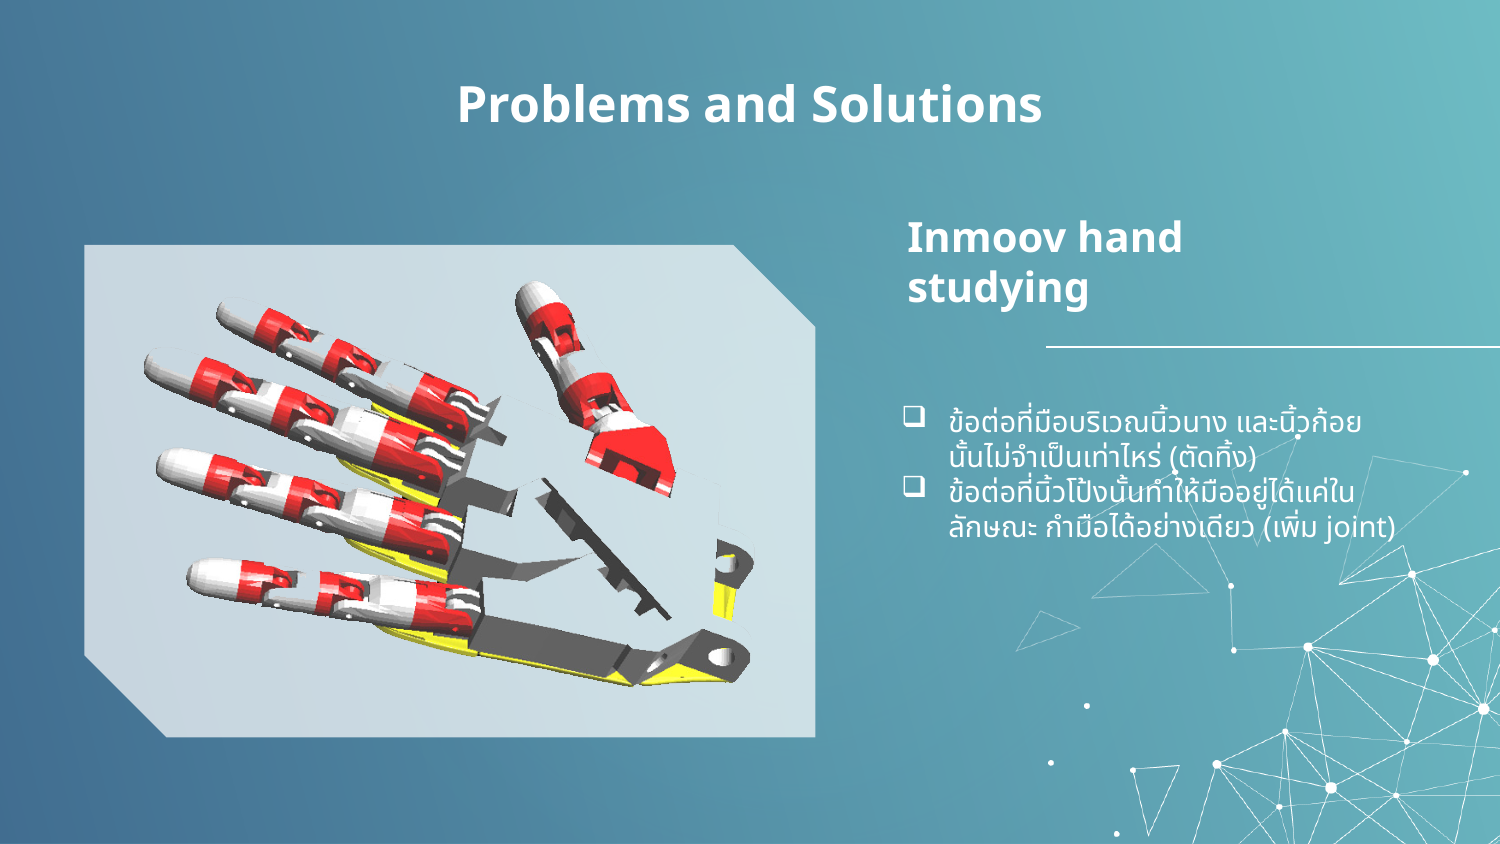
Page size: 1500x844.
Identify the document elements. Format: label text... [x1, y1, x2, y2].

text_box Inmoov hand studying [892, 244, 1391, 327]
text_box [84, 244, 816, 738]
text_box ข้อต่อที่มือบริเวณนิ้วนาง และนิ้วก้อย นั้นไม่จำเป็นเท่าไหร่ (ตัดทิ้ง) ข้อต่อที่นิ้วโป้งนั้นทำให้มืออยู่ได้แค่ในลักษณะ กำมือได้อย่างเดียว (เพิ่ม joint) [886, 388, 1416, 567]
picture [0, 0, 1500, 844]
title Problems and Solutions [322, 57, 1178, 214]
